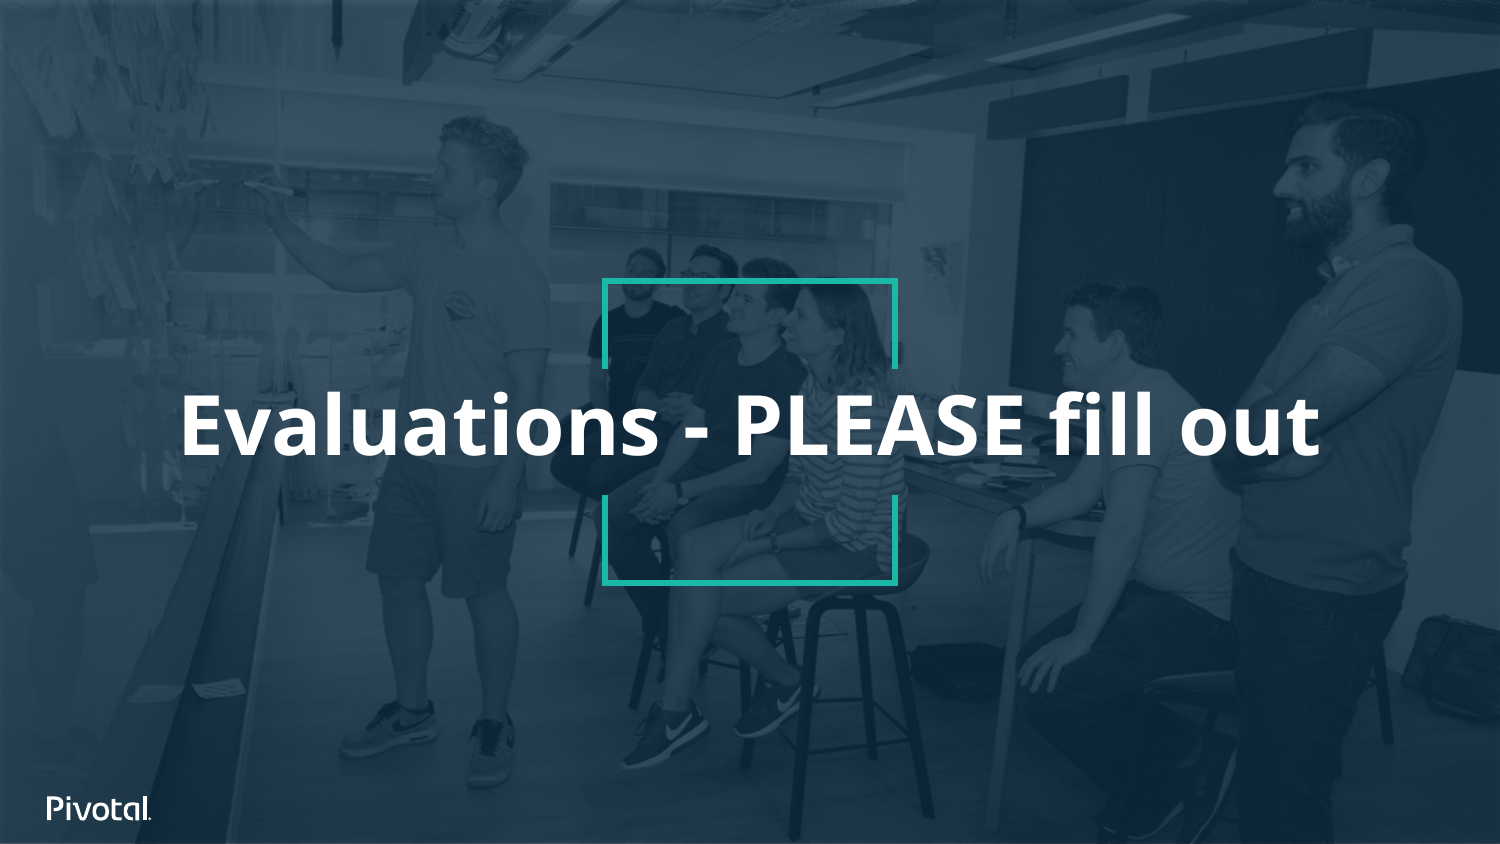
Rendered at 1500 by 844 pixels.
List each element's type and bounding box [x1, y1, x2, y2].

text_box [601, 280, 899, 369]
text_box [46, 796, 152, 821]
text_box [601, 494, 899, 584]
picture [0, 0, 1500, 844]
